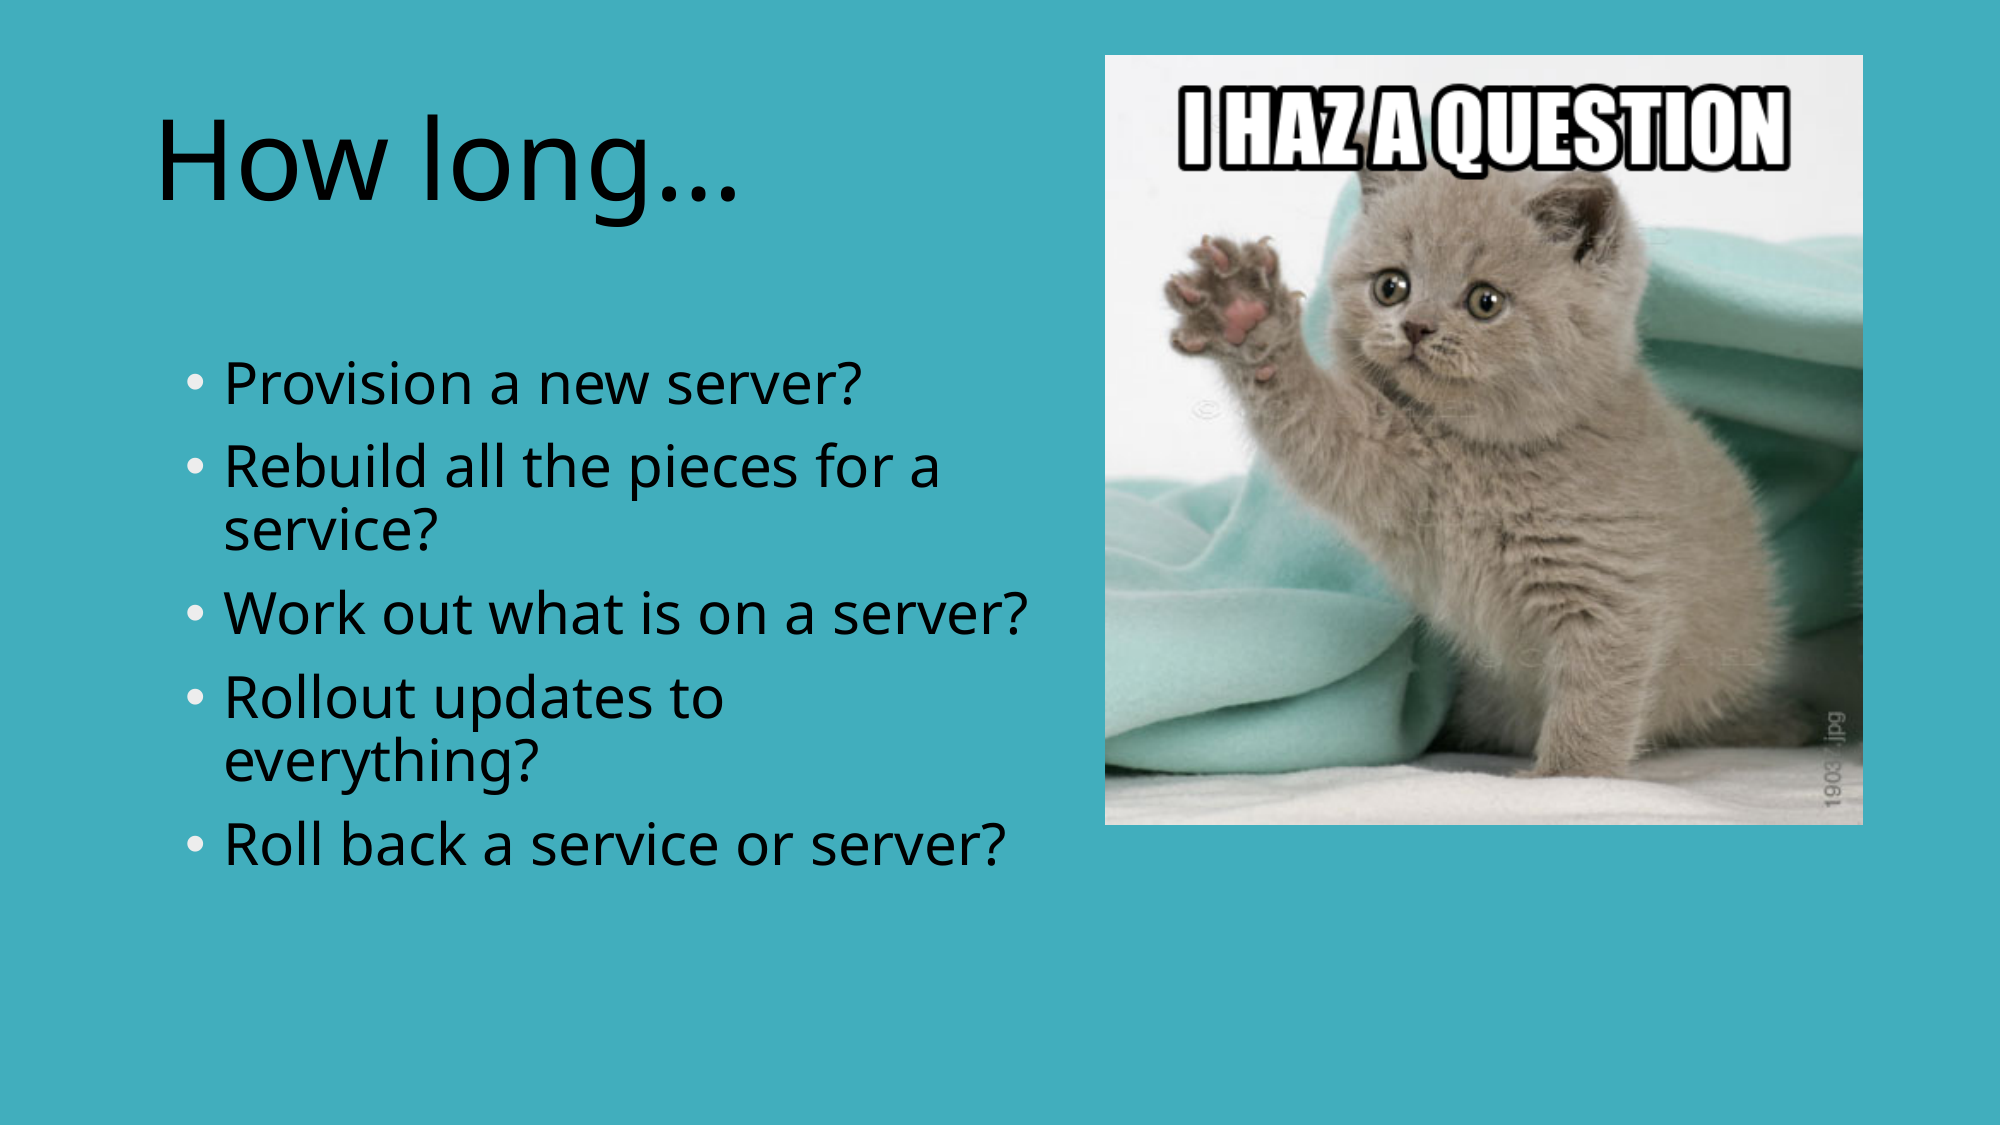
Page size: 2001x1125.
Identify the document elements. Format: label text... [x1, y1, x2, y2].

list Provision a new server? Rebuild all the pieces for a service? Work out what is on a server? Rollout updates to everything? Roll back a service or server? [170, 346, 1073, 936]
picture [1105, 55, 1863, 825]
title How long… [137, 55, 1105, 273]
